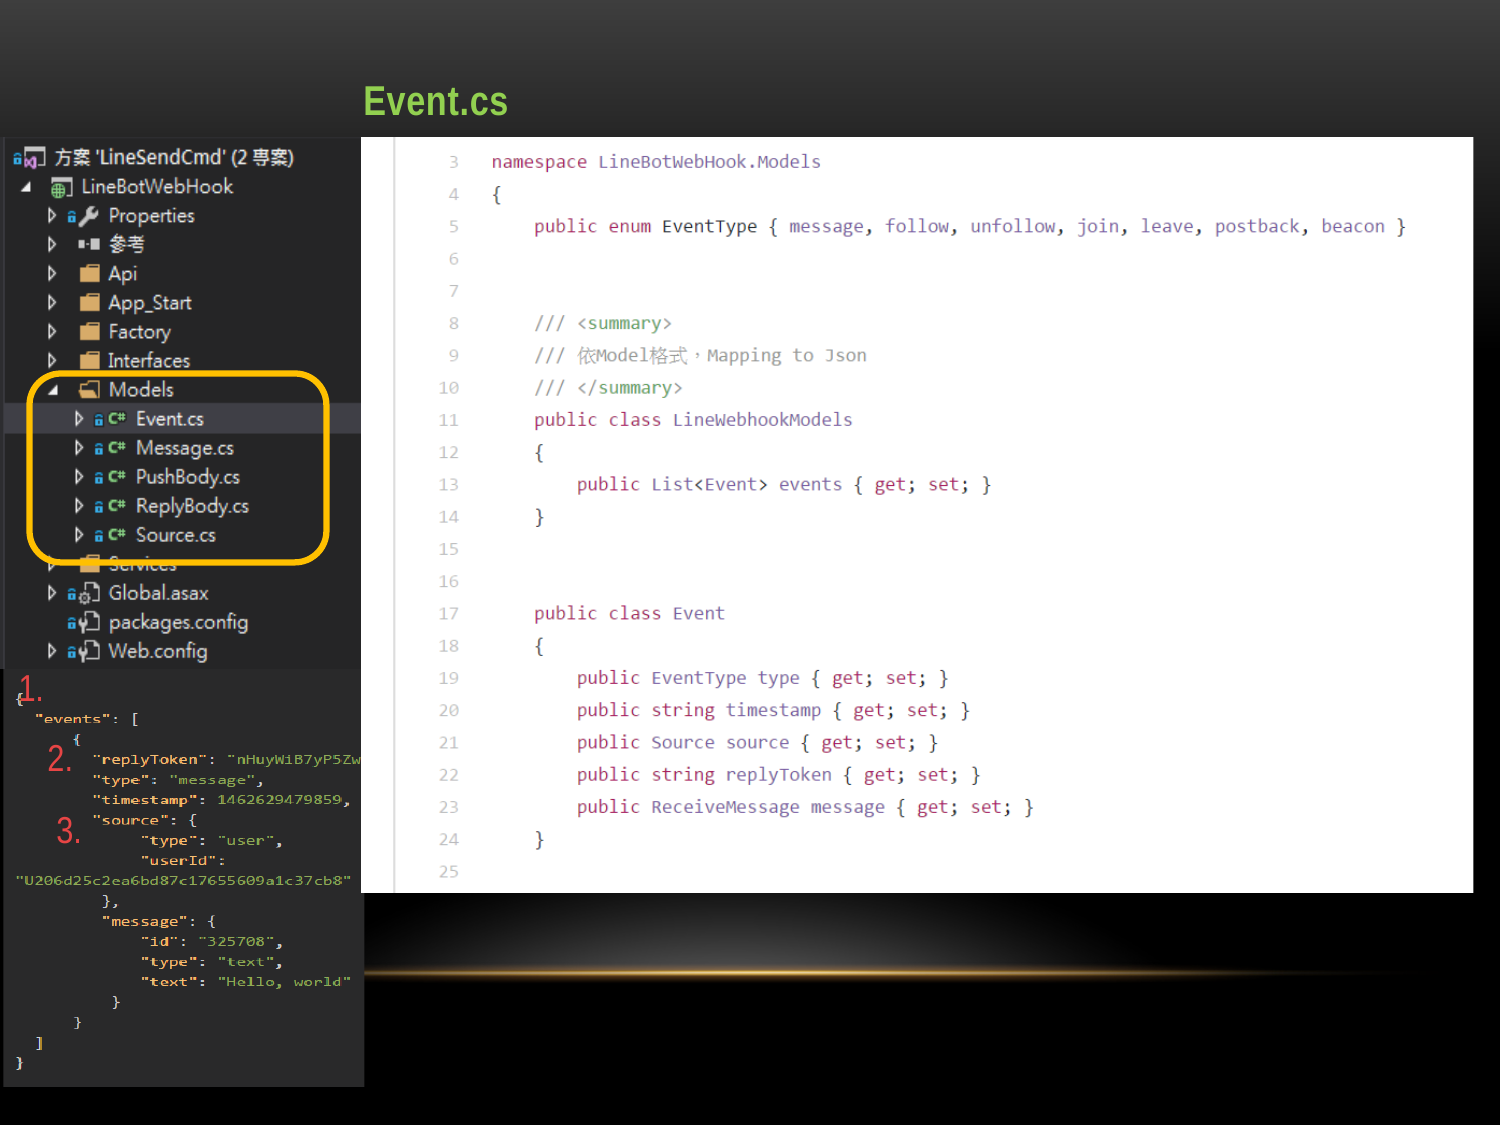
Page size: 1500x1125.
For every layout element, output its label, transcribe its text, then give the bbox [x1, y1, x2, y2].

list Event.cs [348, 66, 762, 127]
picture [0, 0, 1500, 1125]
